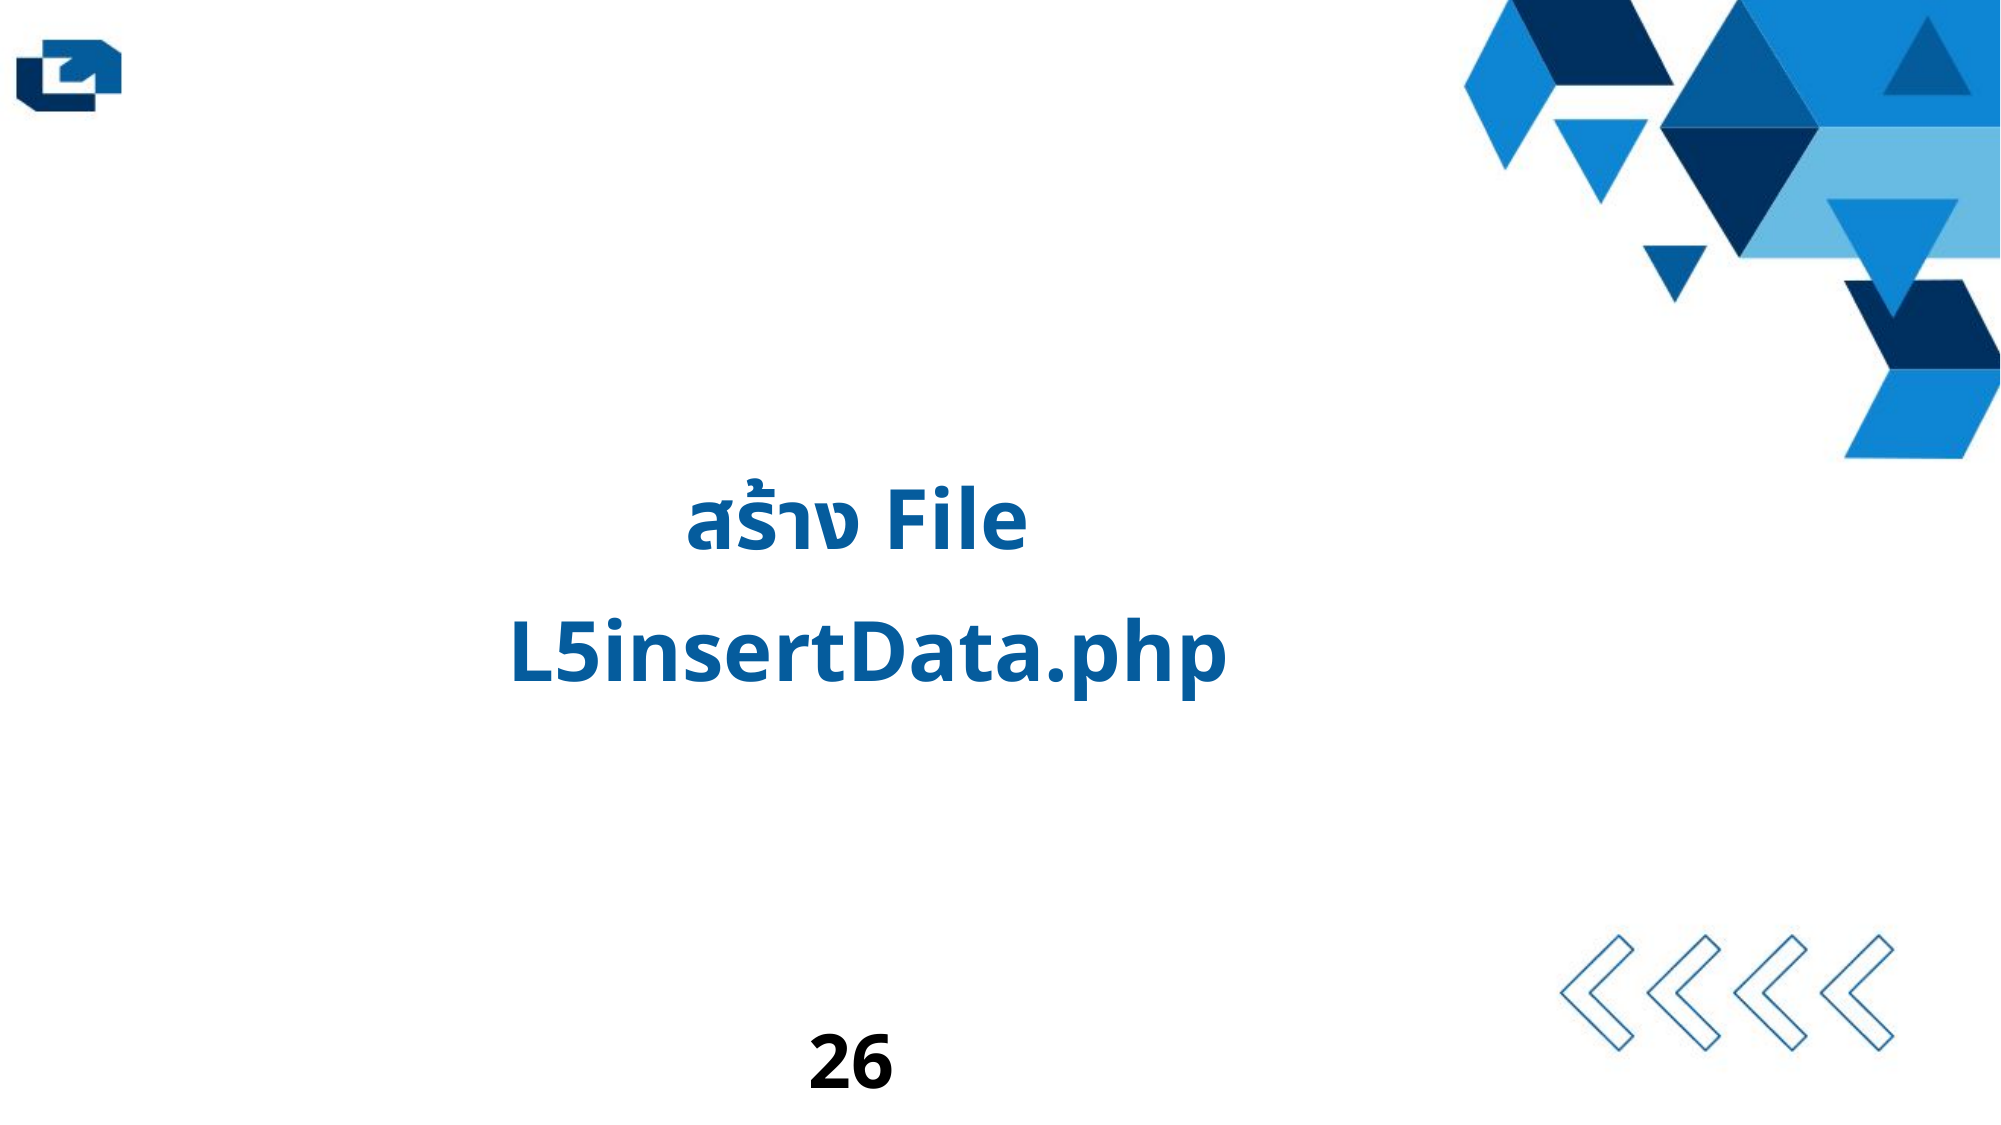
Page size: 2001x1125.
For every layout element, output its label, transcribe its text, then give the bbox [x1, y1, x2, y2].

picture [0, 0, 2001, 1125]
text_box สร้าง File L5insertData.php [174, 433, 1563, 698]
slide_number 26 [626, 1035, 1077, 1096]
